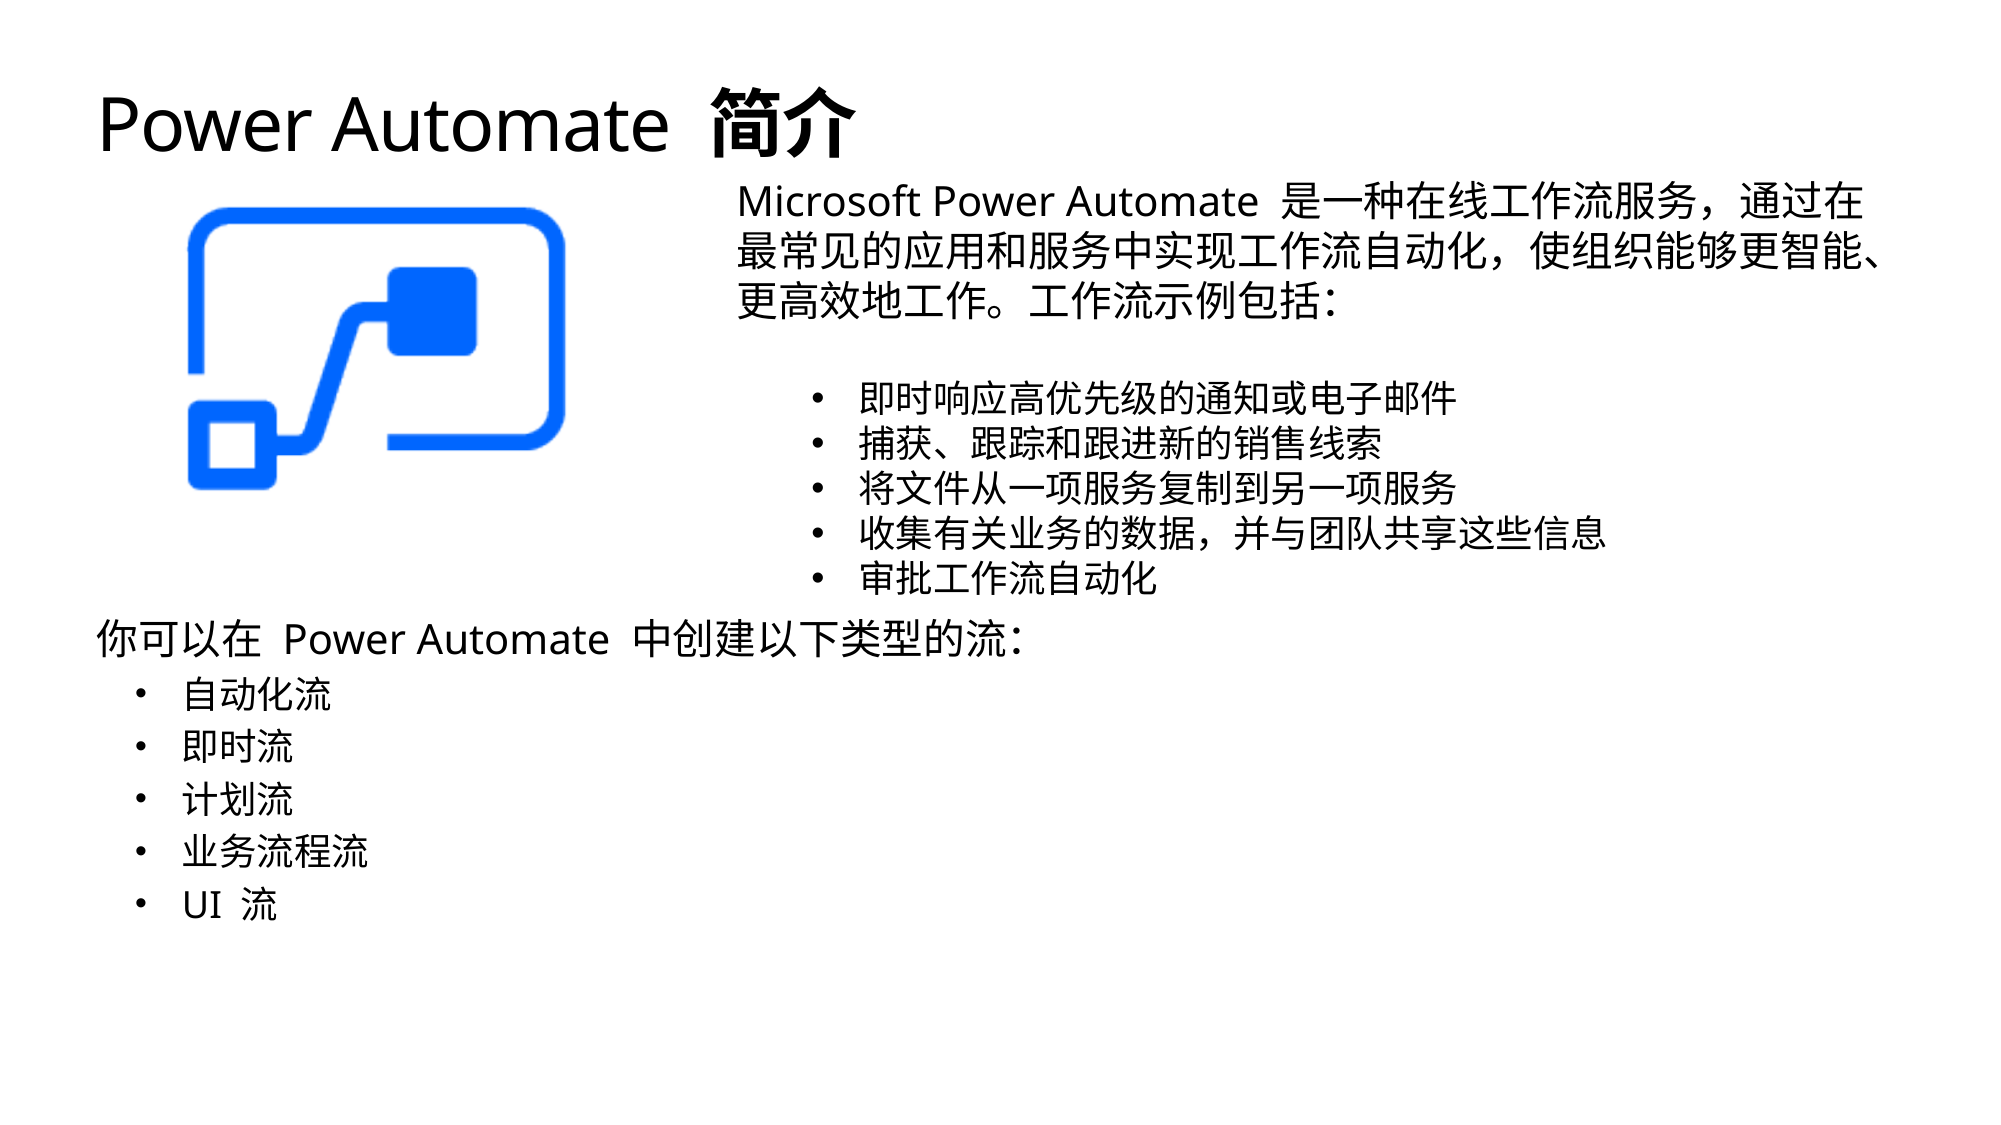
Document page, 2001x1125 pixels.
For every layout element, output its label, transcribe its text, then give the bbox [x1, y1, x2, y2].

picture [160, 190, 585, 514]
title Power Automate 简介 [96, 76, 1904, 168]
list 你可以在 Power Automate 中创建以下类型的流： 自动化流 即时流 计划流 业务流程流 UI 流 [96, 612, 1968, 937]
text_box Microsoft Power Automate 是一种在线工作流服务，通过在最常见的应用和服务中实现工作流自动化，使组织能够更智能、更高效地工作。工作流示例包括： 即时响应高优先级的通知或电子邮件 捕获、跟踪和跟进新的销售线索 将文件从一项服务复制到另一项服务 收集有关业务的数据，并与团队共享这些信息 审批工作流自动化 [736, 174, 1904, 645]
